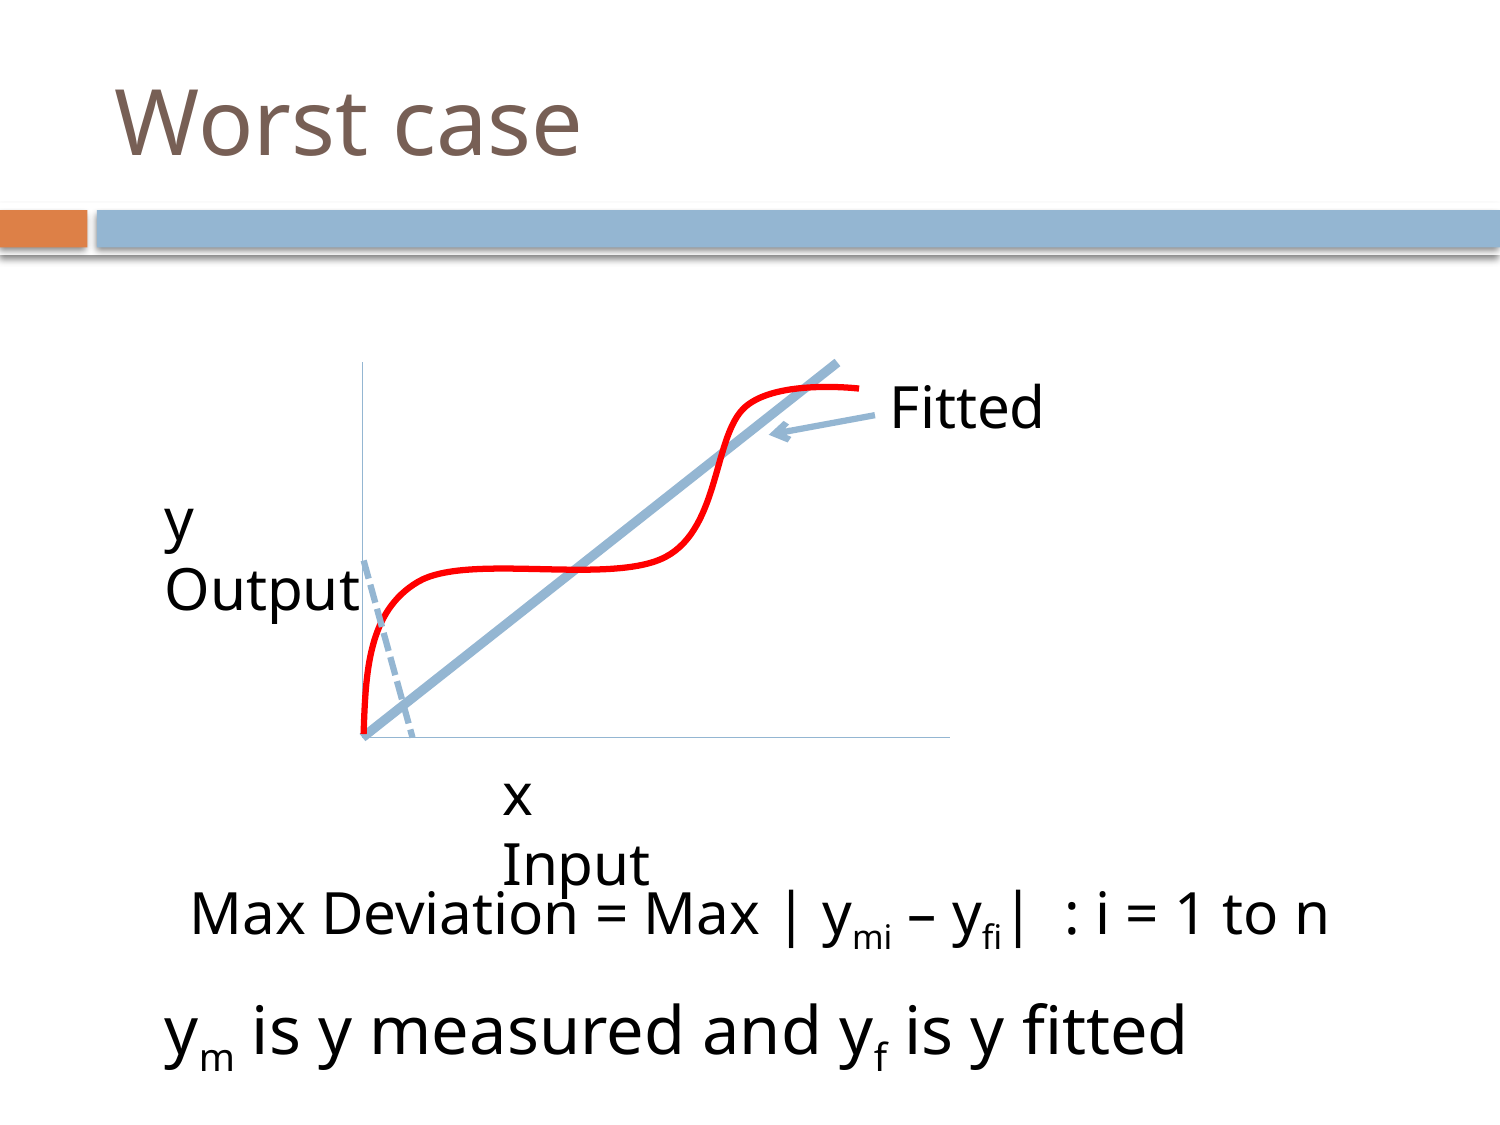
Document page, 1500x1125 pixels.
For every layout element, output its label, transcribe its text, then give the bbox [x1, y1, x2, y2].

text_box ym is y measured and yf is y fitted [149, 980, 1363, 1087]
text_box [768, 414, 876, 436]
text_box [362, 362, 838, 738]
text_box Max Deviation = Max | ymi – yfi| : i = 1 to n [174, 869, 1363, 964]
text_box Fitted [874, 362, 1100, 448]
text_box [843, 385, 860, 400]
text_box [412, 581, 419, 738]
text_box y Output [149, 474, 356, 630]
title Worst case [99, 37, 1438, 200]
text_box x Input [487, 749, 725, 869]
